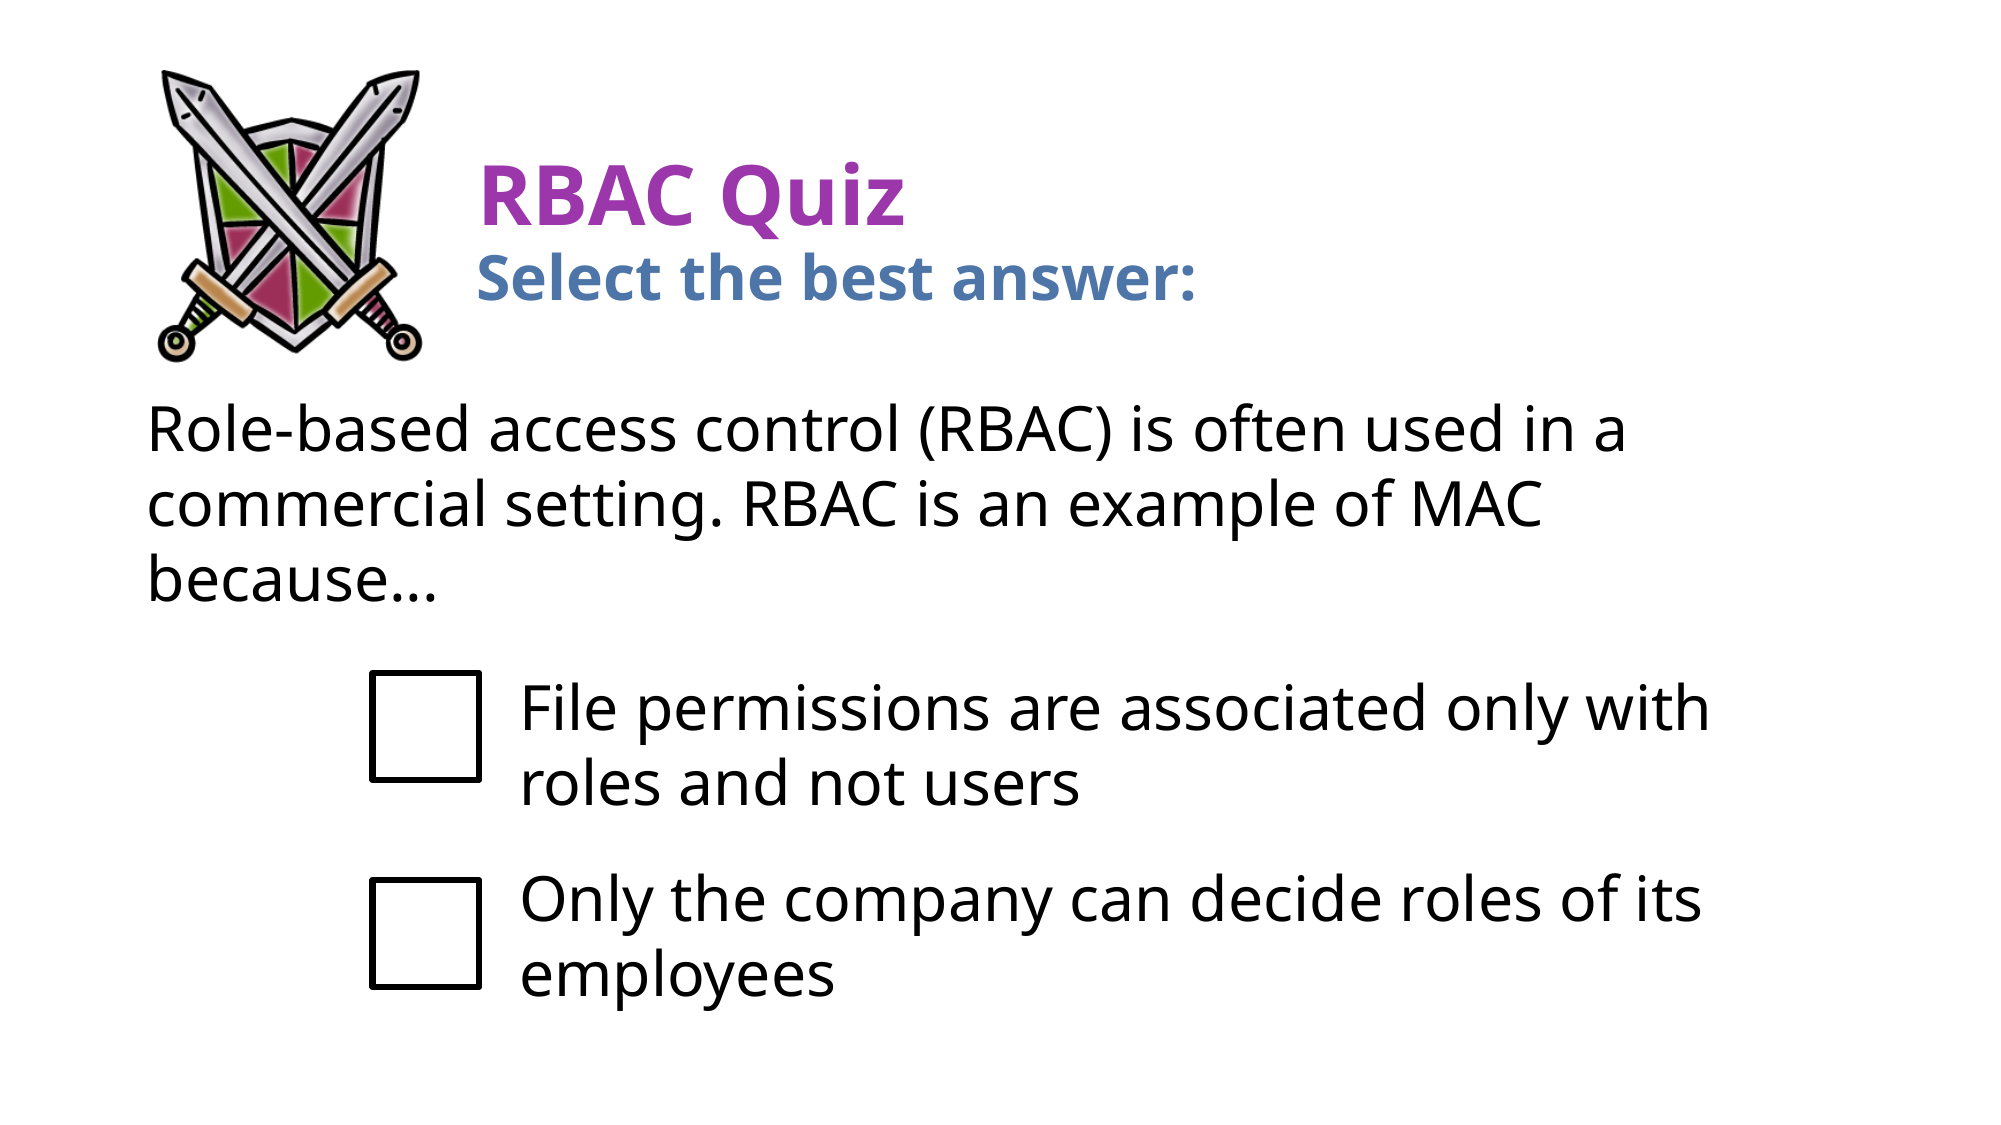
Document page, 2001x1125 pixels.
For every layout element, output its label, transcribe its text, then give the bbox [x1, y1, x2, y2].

picture [156, 69, 423, 364]
title RBAC Quiz [457, 107, 1368, 228]
list Role-based access control (RBAC) is often used in a commercial setting. RBAC is an example of MAC because... [127, 369, 1682, 625]
text_box [372, 673, 480, 780]
text_box Select the best answer: [461, 204, 1359, 347]
text_box [372, 880, 480, 987]
text_box Only the company can decide roles of its employees [504, 824, 2000, 1043]
text_box File permissions are associated only with roles and not users [504, 660, 1808, 826]
